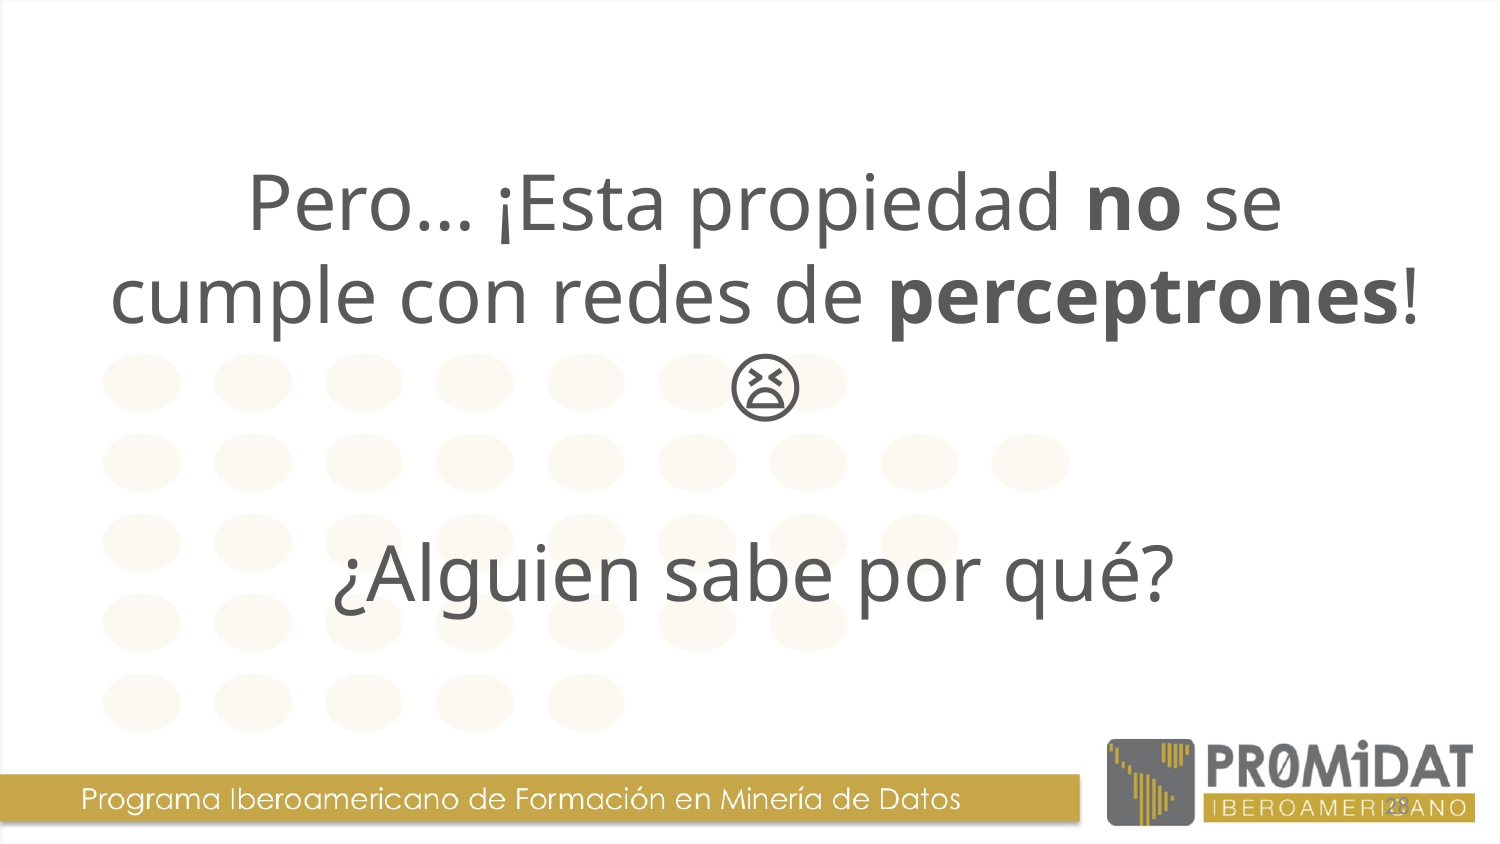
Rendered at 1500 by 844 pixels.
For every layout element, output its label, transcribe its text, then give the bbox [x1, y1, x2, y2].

picture [0, 0, 1500, 844]
title Pero… ¡Esta propiedad no se cumple con redes de perceptrones! 😫 ¿Alguien sabe por qué? [90, 143, 1440, 627]
slide_number 28 [1074, 782, 1425, 828]
